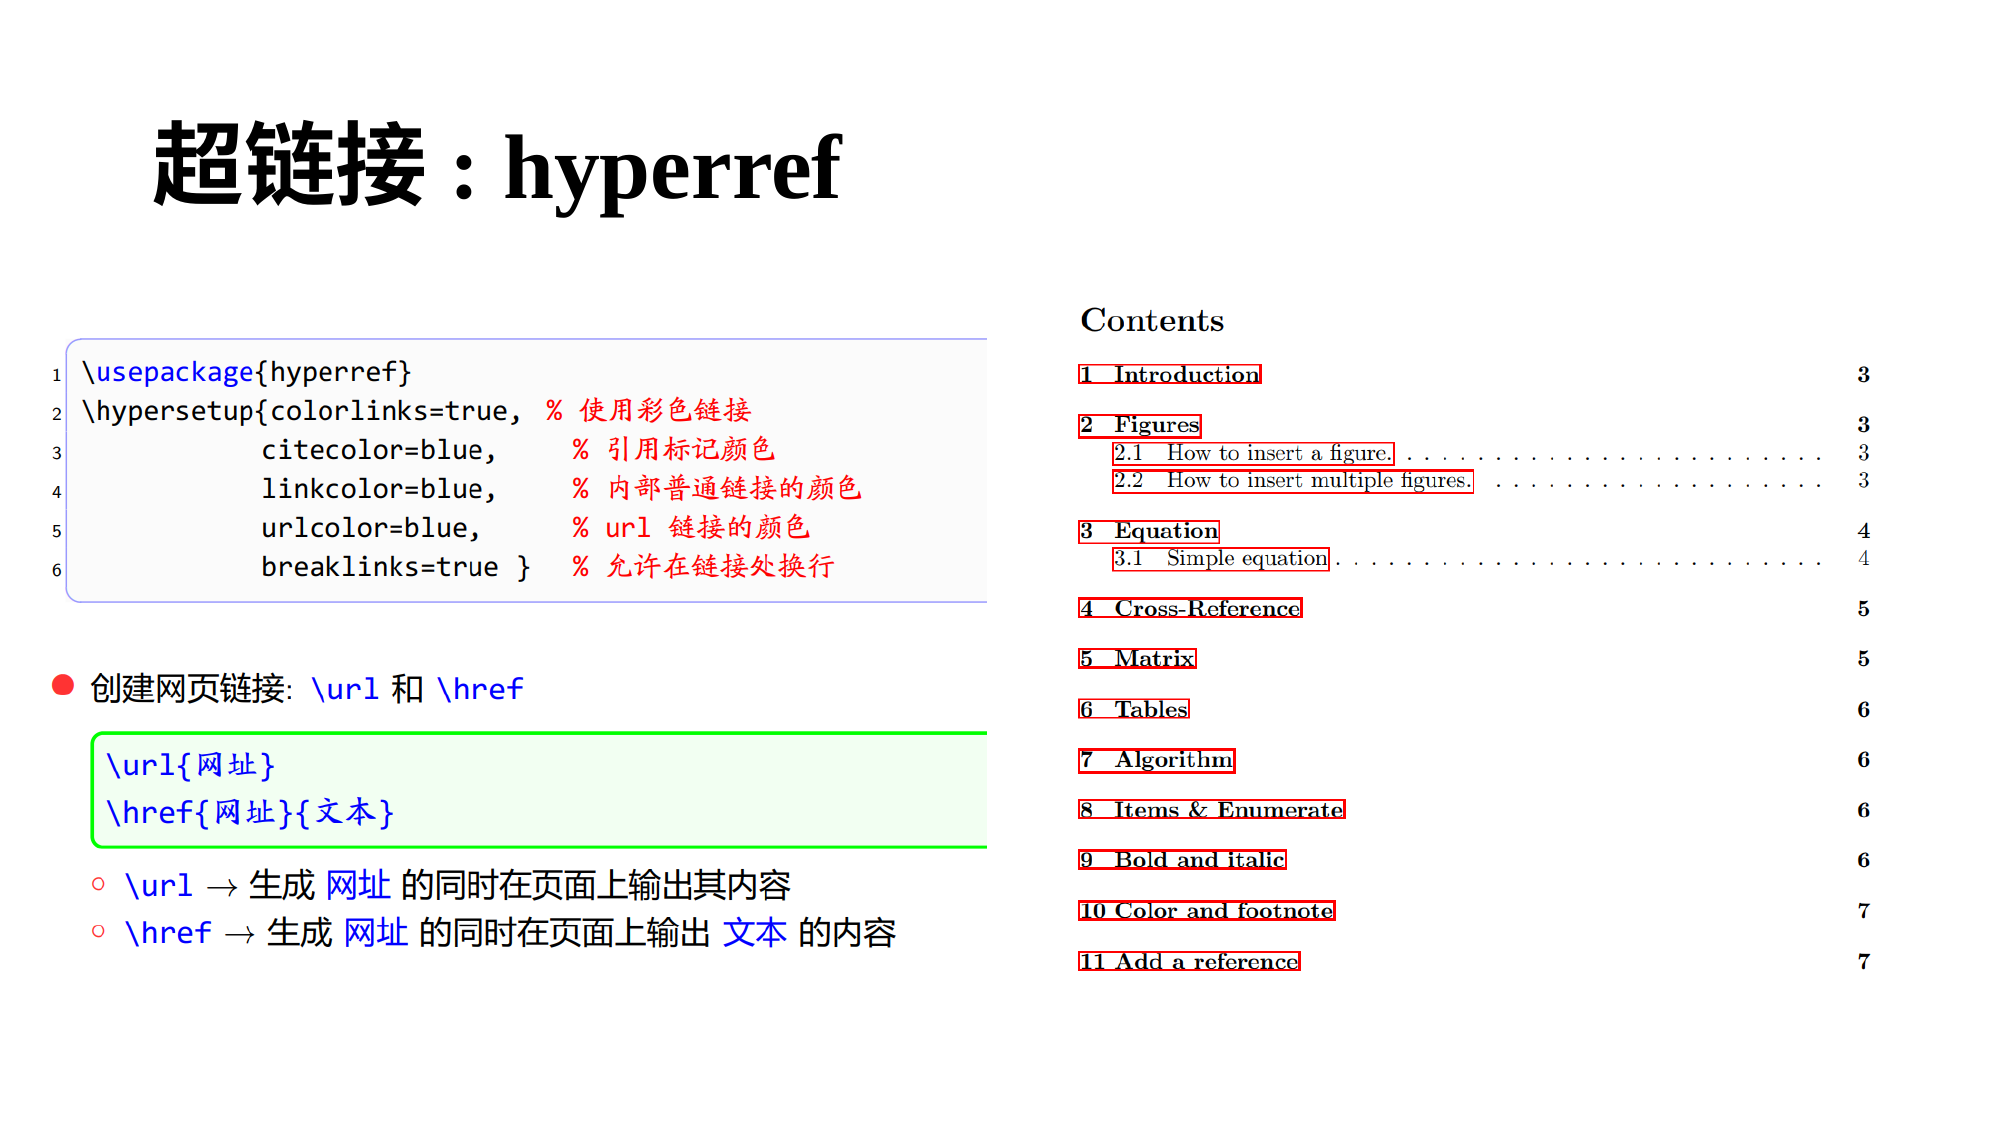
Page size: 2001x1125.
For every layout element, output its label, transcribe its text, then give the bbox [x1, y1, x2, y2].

title 超链接: hyperref [137, 59, 1863, 278]
picture [1013, 287, 1954, 1003]
picture [28, 311, 987, 1002]
